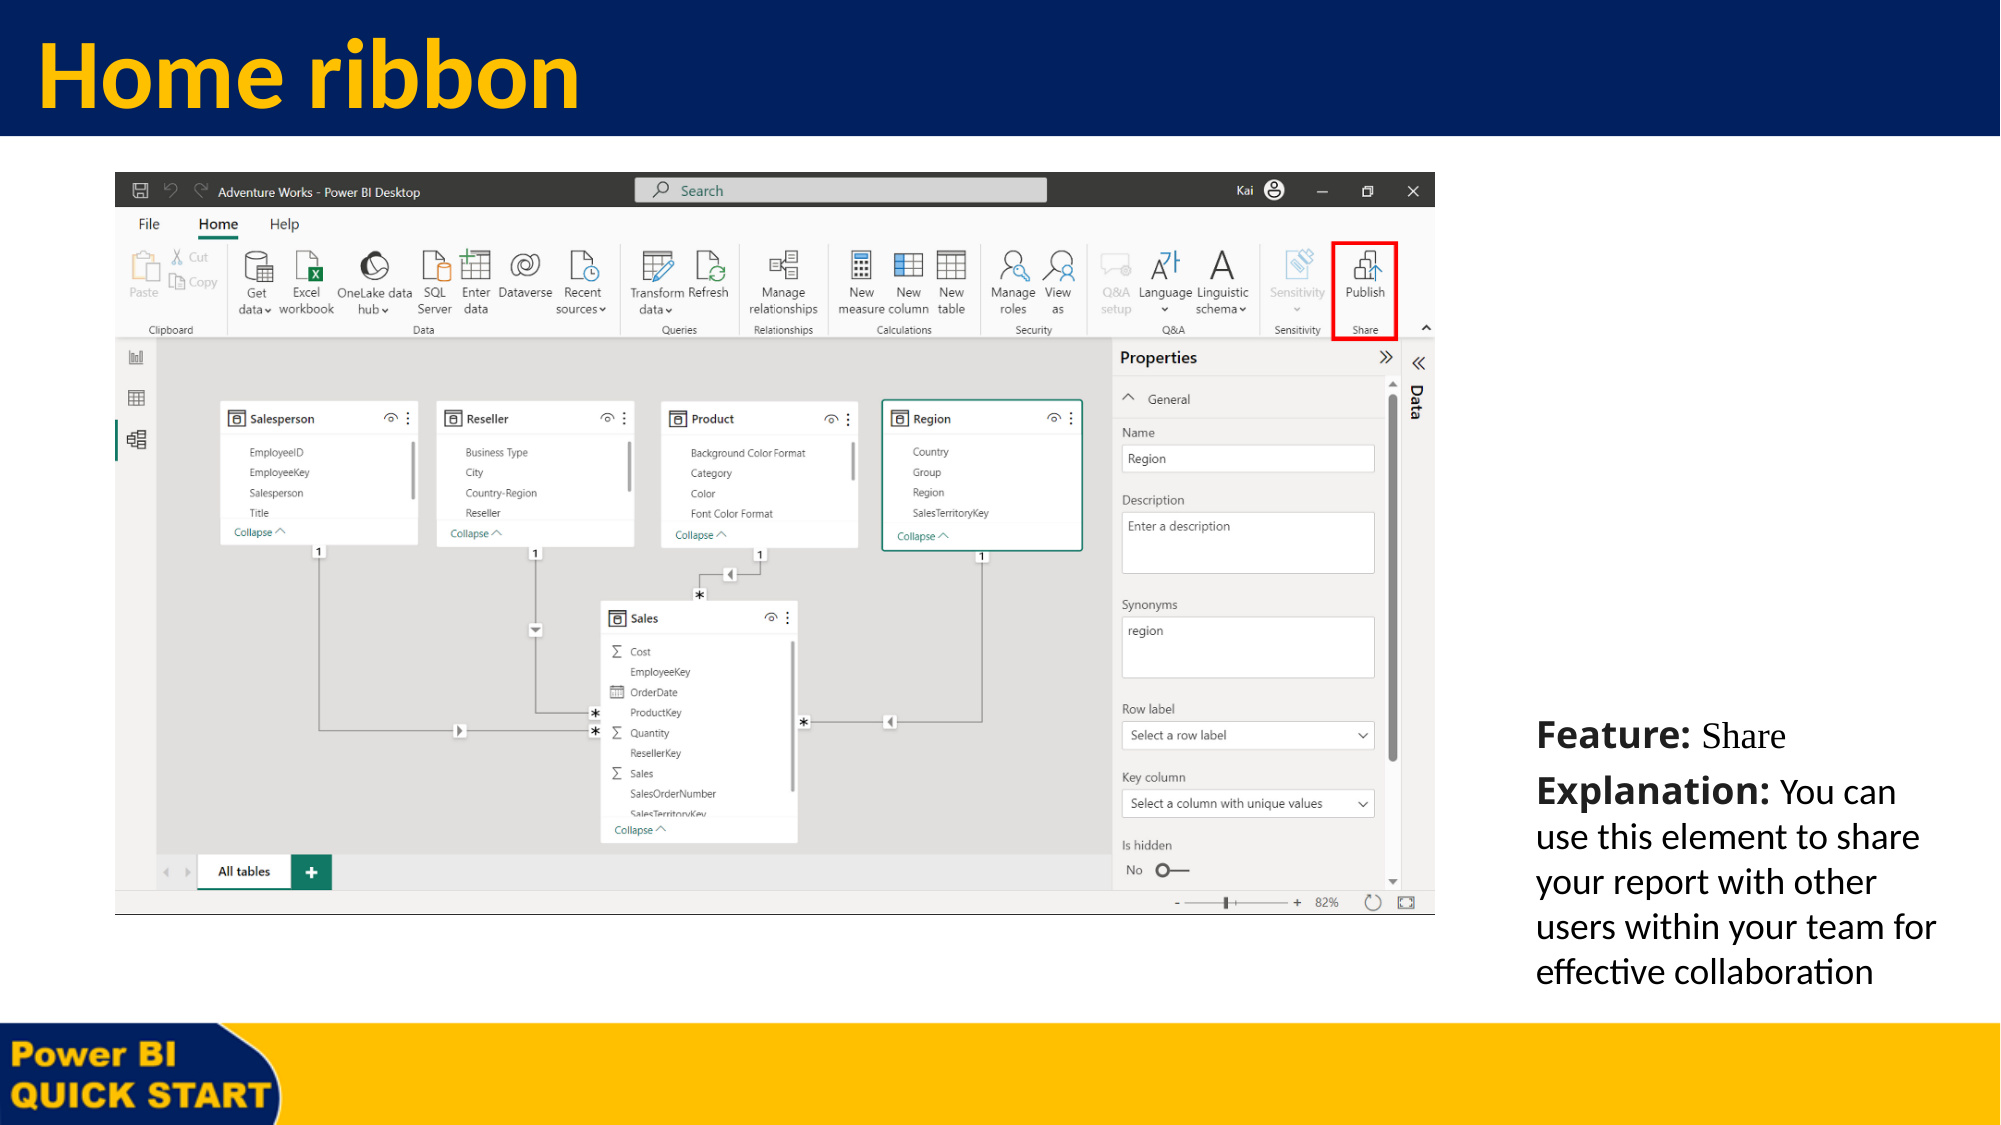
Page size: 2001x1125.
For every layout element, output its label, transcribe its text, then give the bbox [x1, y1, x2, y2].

picture [0, 0, 2001, 1125]
text_box Feature: Share Explanation: You can use this element to share your report with other users within your team for effective collaboration [1521, 703, 1958, 1000]
text_box Home ribbon [0, 0, 2000, 137]
